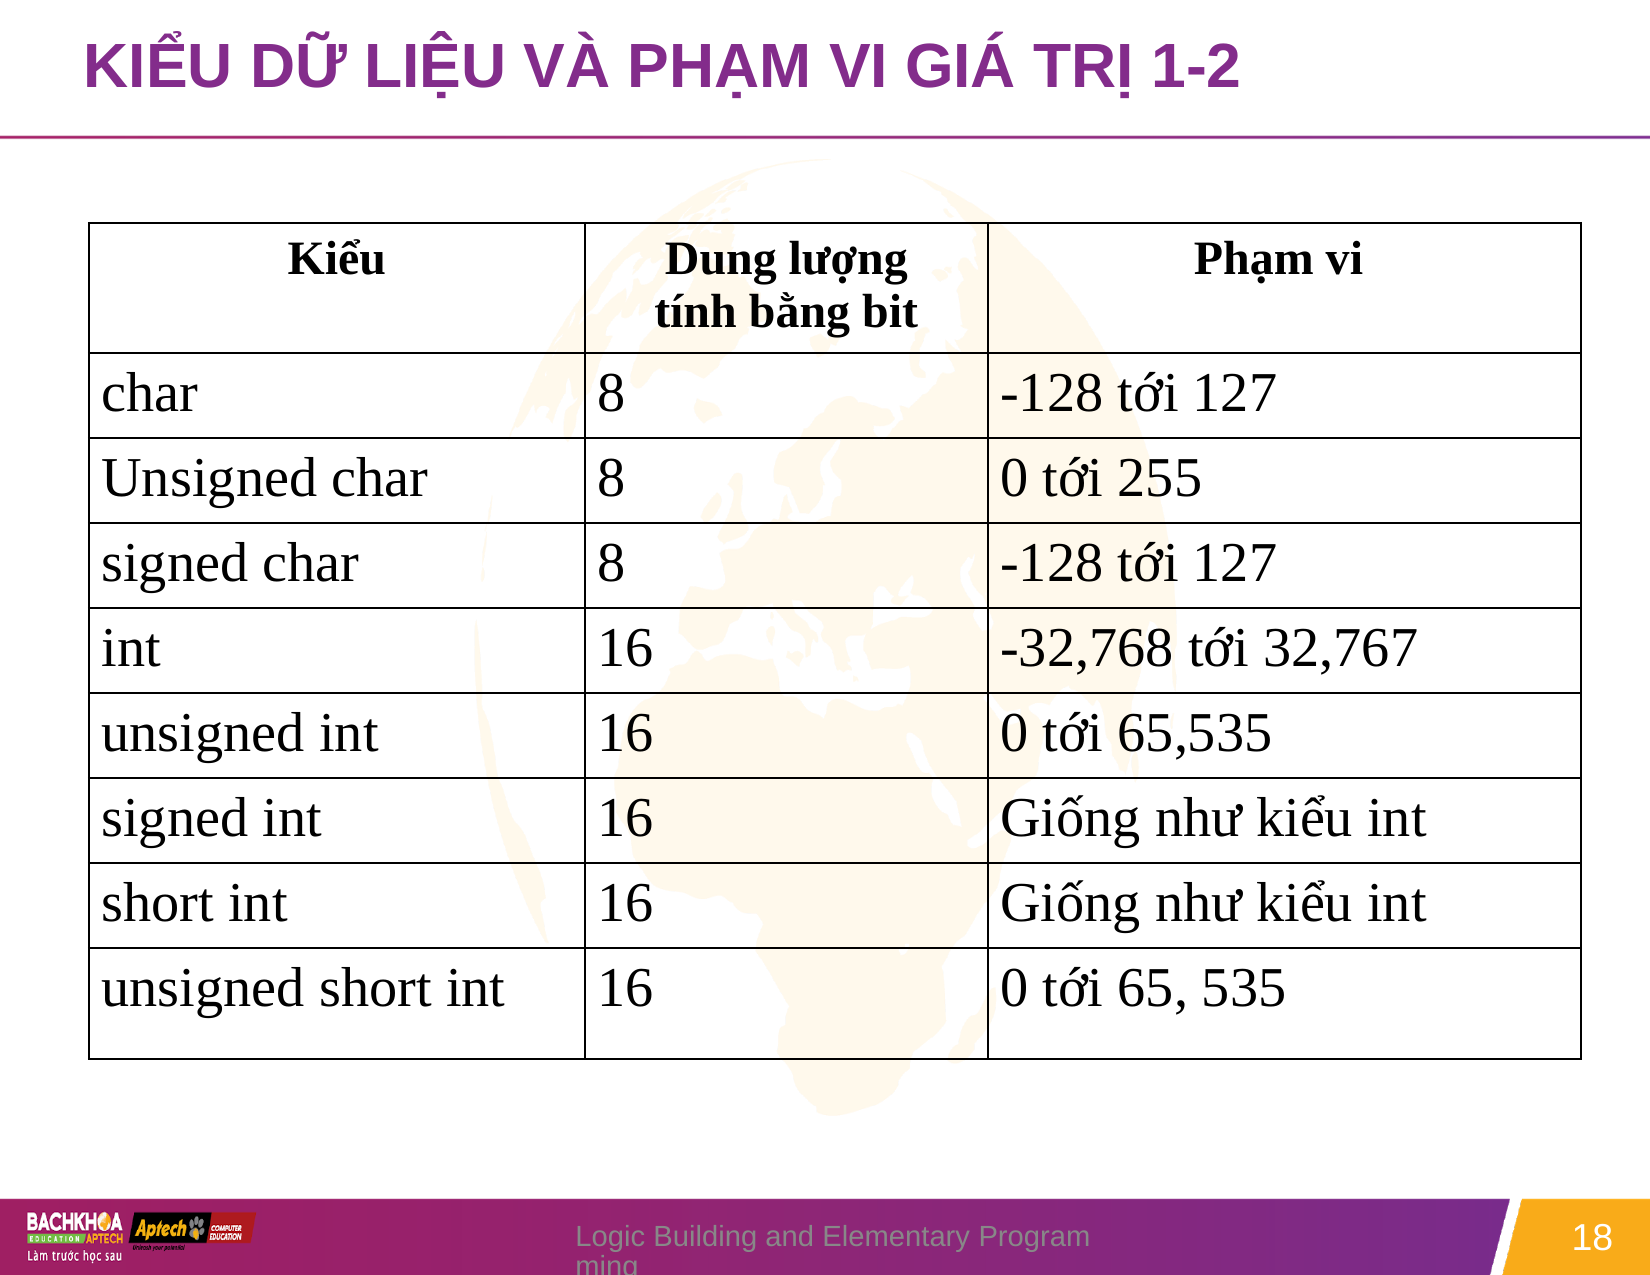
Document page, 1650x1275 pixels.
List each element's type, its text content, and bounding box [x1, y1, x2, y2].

table_cell 8 [586, 354, 987, 437]
table_cell 8 [586, 439, 987, 522]
footer Logic Building and Elementary Programming [560, 1201, 1118, 1270]
table_cell 0 tới 65,535 [989, 694, 1580, 777]
slide_number 18 [1534, 1201, 1650, 1270]
table_cell -128 tới 127 [989, 524, 1580, 607]
table_cell int [90, 609, 584, 692]
table_cell 16 [586, 779, 987, 862]
title KIỂU DỮ LIỆU VÀ PHẠM VI GIÁ TRỊ 1-2 [68, 0, 1609, 135]
table_cell signed char [90, 524, 584, 607]
table_cell short int [90, 864, 584, 947]
table_cell Giống như kiểu int [989, 864, 1580, 947]
table_cell 0 tới 255 [989, 439, 1580, 522]
table_header Dung lượng tính bằng bit [586, 224, 987, 352]
table_cell char [90, 354, 584, 437]
table_cell Giống như kiểu int [989, 779, 1580, 862]
table_cell -128 tới 127 [989, 354, 1580, 437]
table_cell 16 [586, 864, 987, 947]
picture [0, 0, 1650, 1275]
table_cell unsigned int [90, 694, 584, 777]
table_cell 0 tới 65, 535 [989, 949, 1580, 1058]
table_cell 16 [586, 949, 987, 1058]
table_header Kiểu [90, 224, 584, 352]
table_cell 8 [586, 524, 987, 607]
table_cell 16 [586, 694, 987, 777]
table_cell -32,768 tới 32,767 [989, 609, 1580, 692]
table_cell signed int [90, 779, 584, 862]
table_cell unsigned short int [90, 949, 584, 1058]
table_cell 16 [586, 609, 987, 692]
table_cell Unsigned char [90, 439, 584, 522]
table_header Phạm vi [989, 224, 1580, 352]
